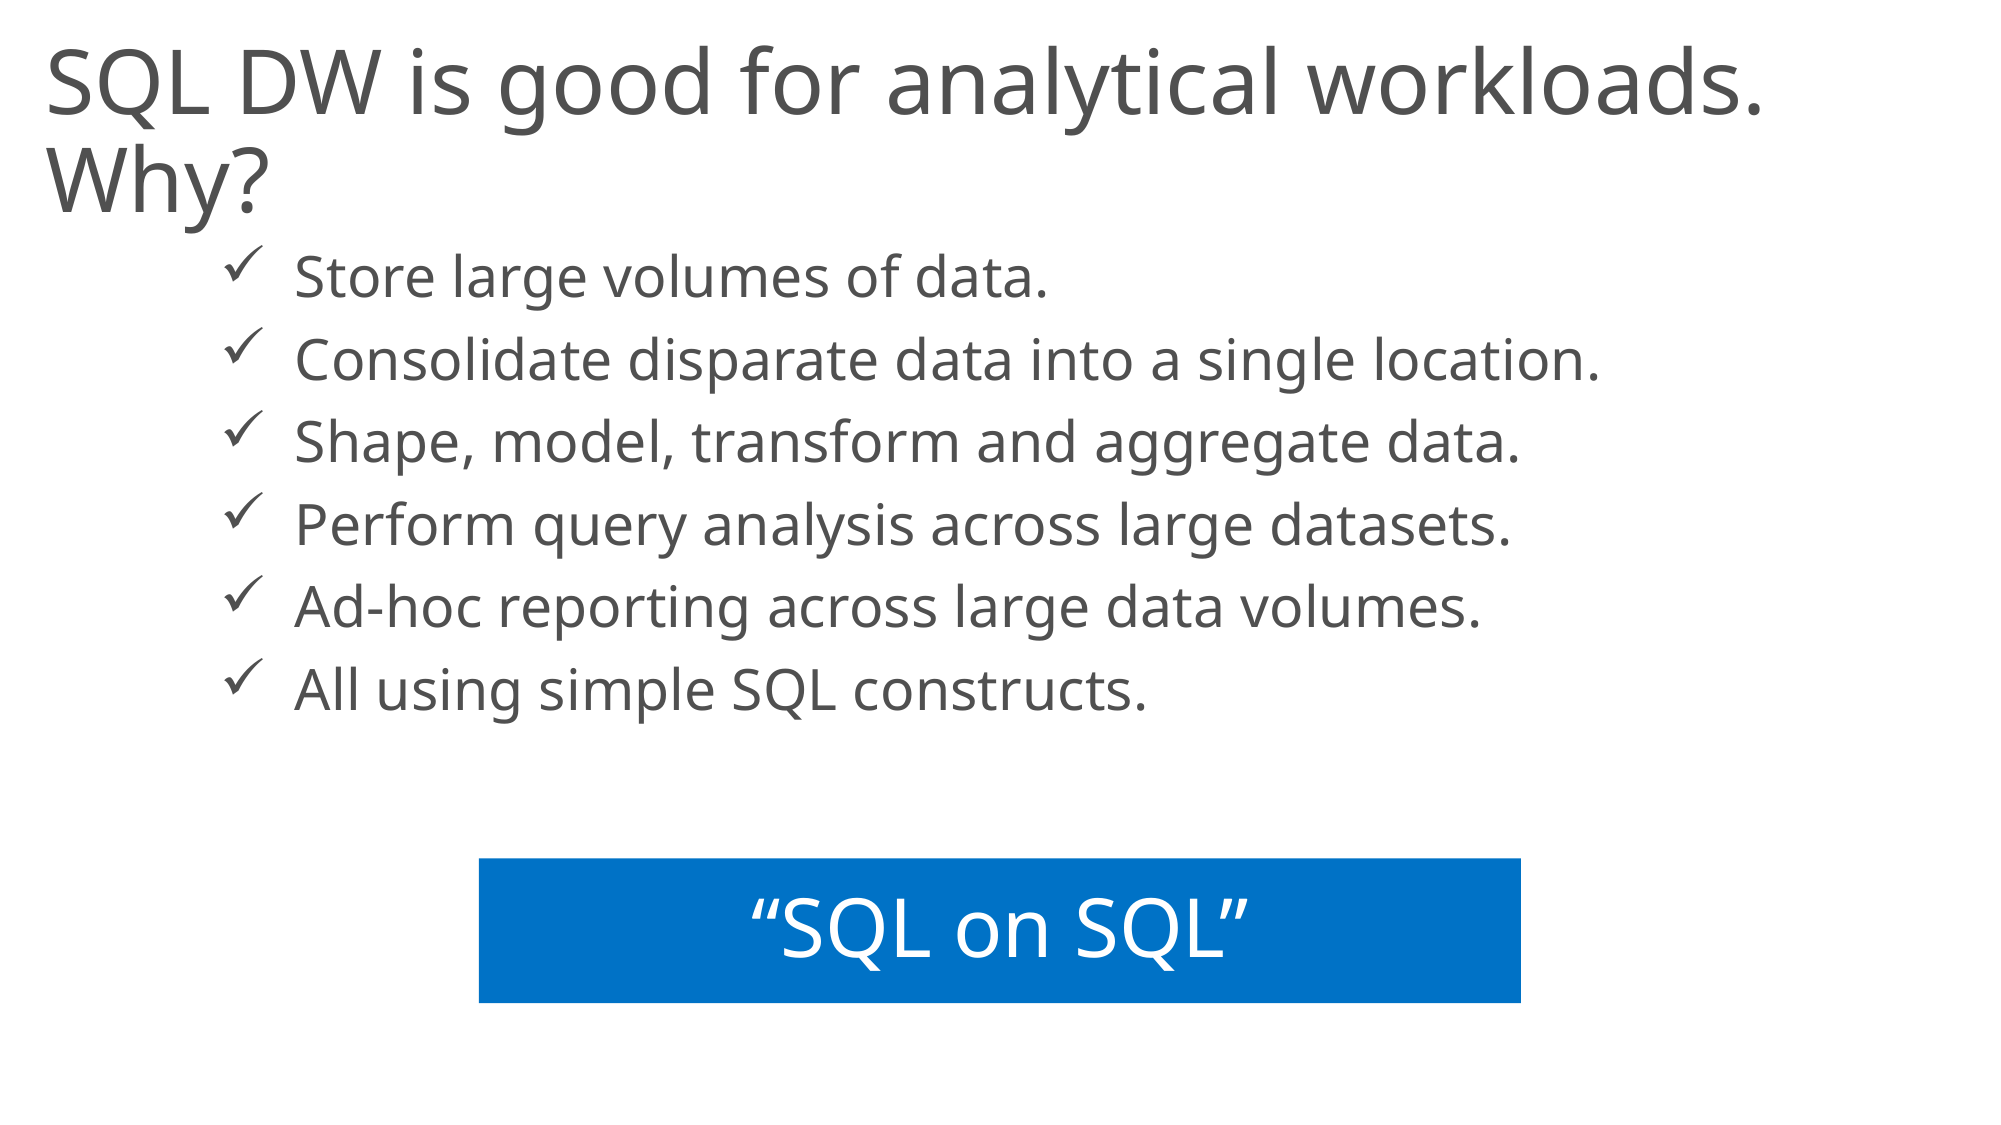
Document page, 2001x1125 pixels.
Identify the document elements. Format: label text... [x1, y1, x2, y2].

list Store large volumes of data. Consolidate disparate data into a single location. Shape, model, transform and aggregate data. Perform query analysis across large datasets. Ad-hoc reporting across large data volumes. All using simple SQL constructs. [174, 248, 1627, 1041]
title SQL DW is good for analytical workloads. Why? [0, 0, 2000, 165]
text_box “SQL on SQL” [478, 858, 1521, 1004]
